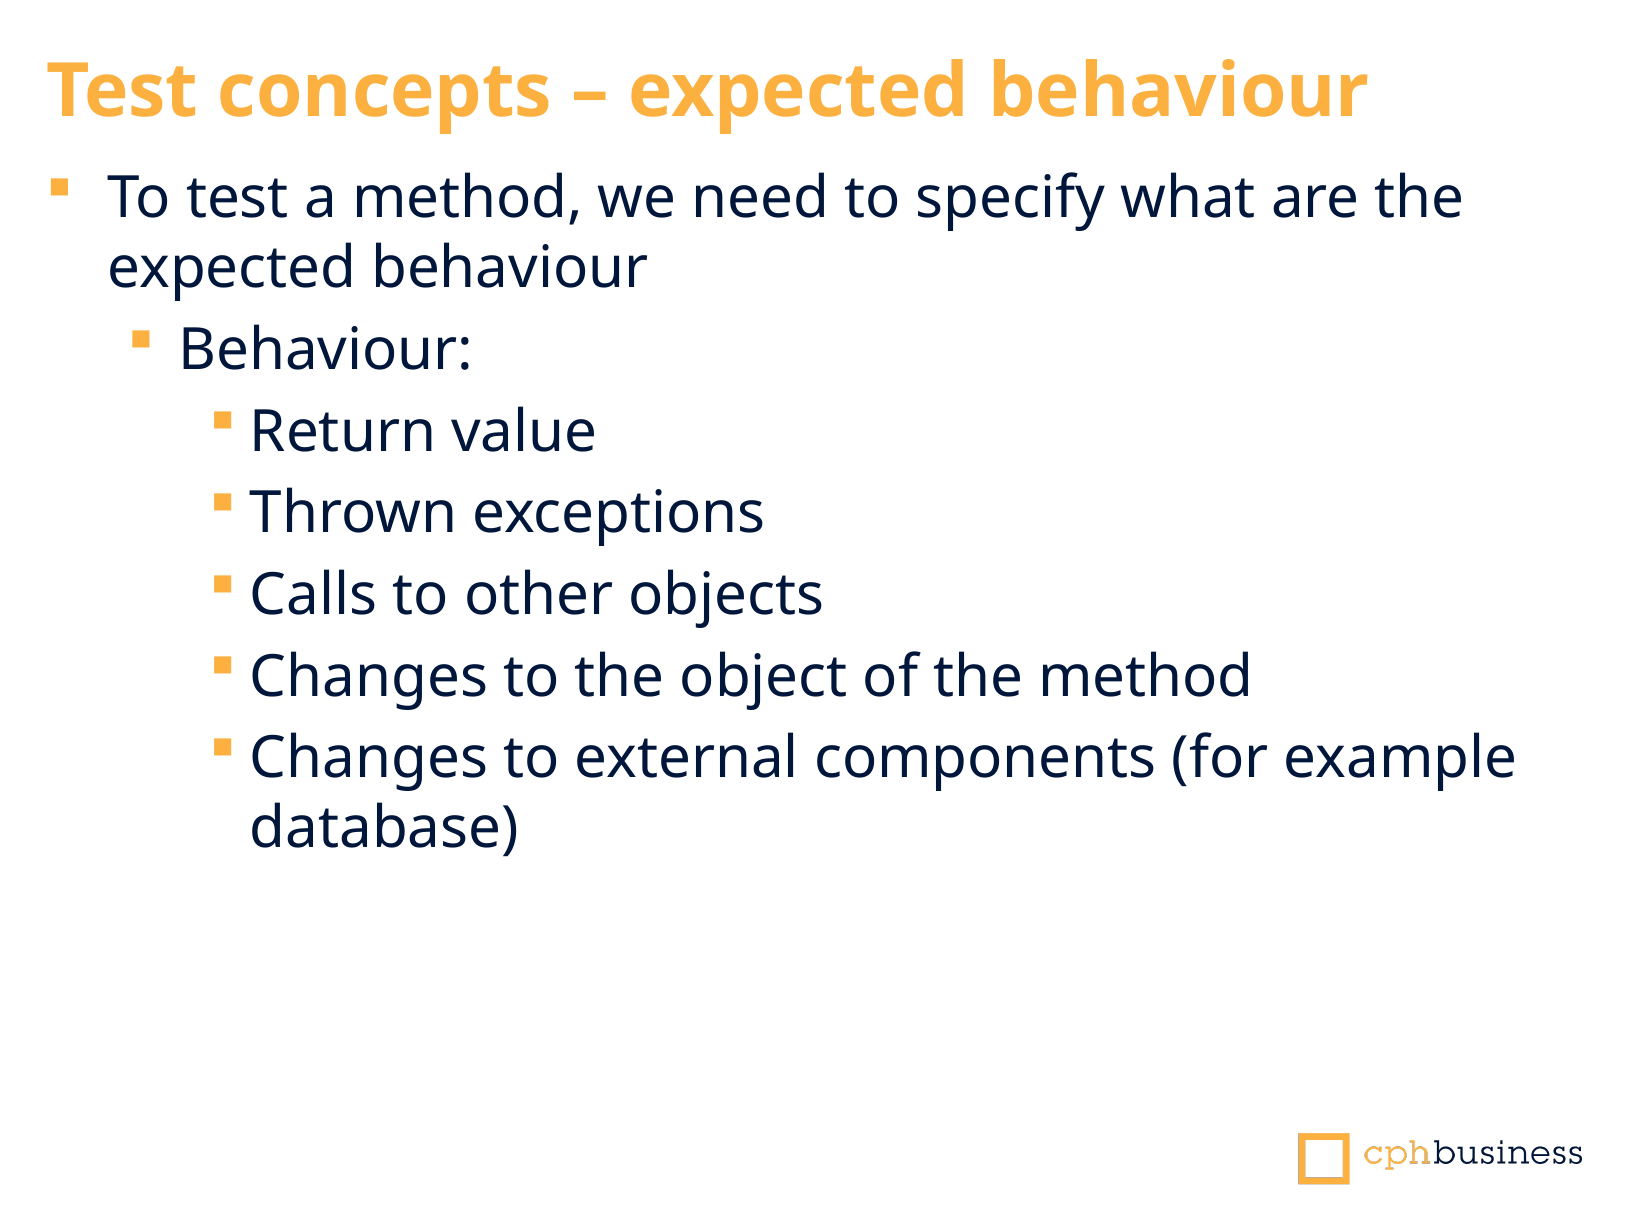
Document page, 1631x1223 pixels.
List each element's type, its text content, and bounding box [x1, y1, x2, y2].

list Test concepts – expected behaviour [31, 33, 1607, 137]
list To test a method, we need to specify what are the expected behaviour Behaviour: Return value Thrown exceptions Calls to other objects Changes to the object of the method Changes to external components (for example database) [31, 152, 1607, 1126]
picture [1247, 1082, 1631, 1223]
